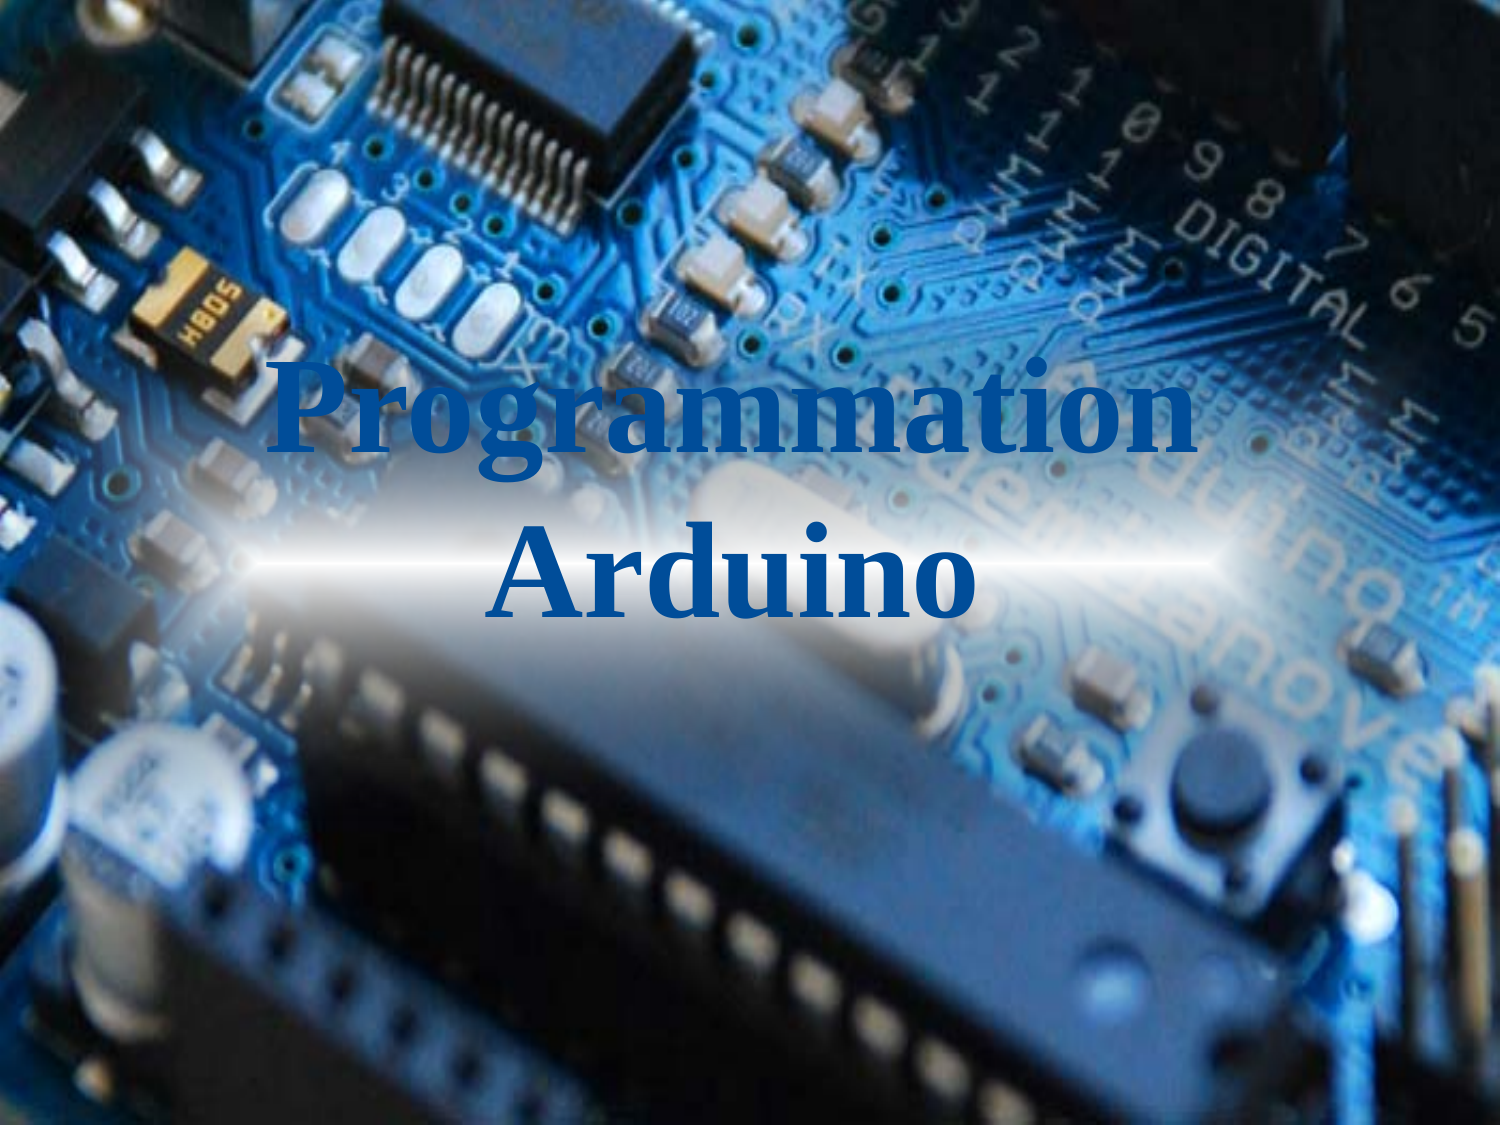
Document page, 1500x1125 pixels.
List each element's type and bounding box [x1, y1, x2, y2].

list [0, 0, 1500, 1125]
